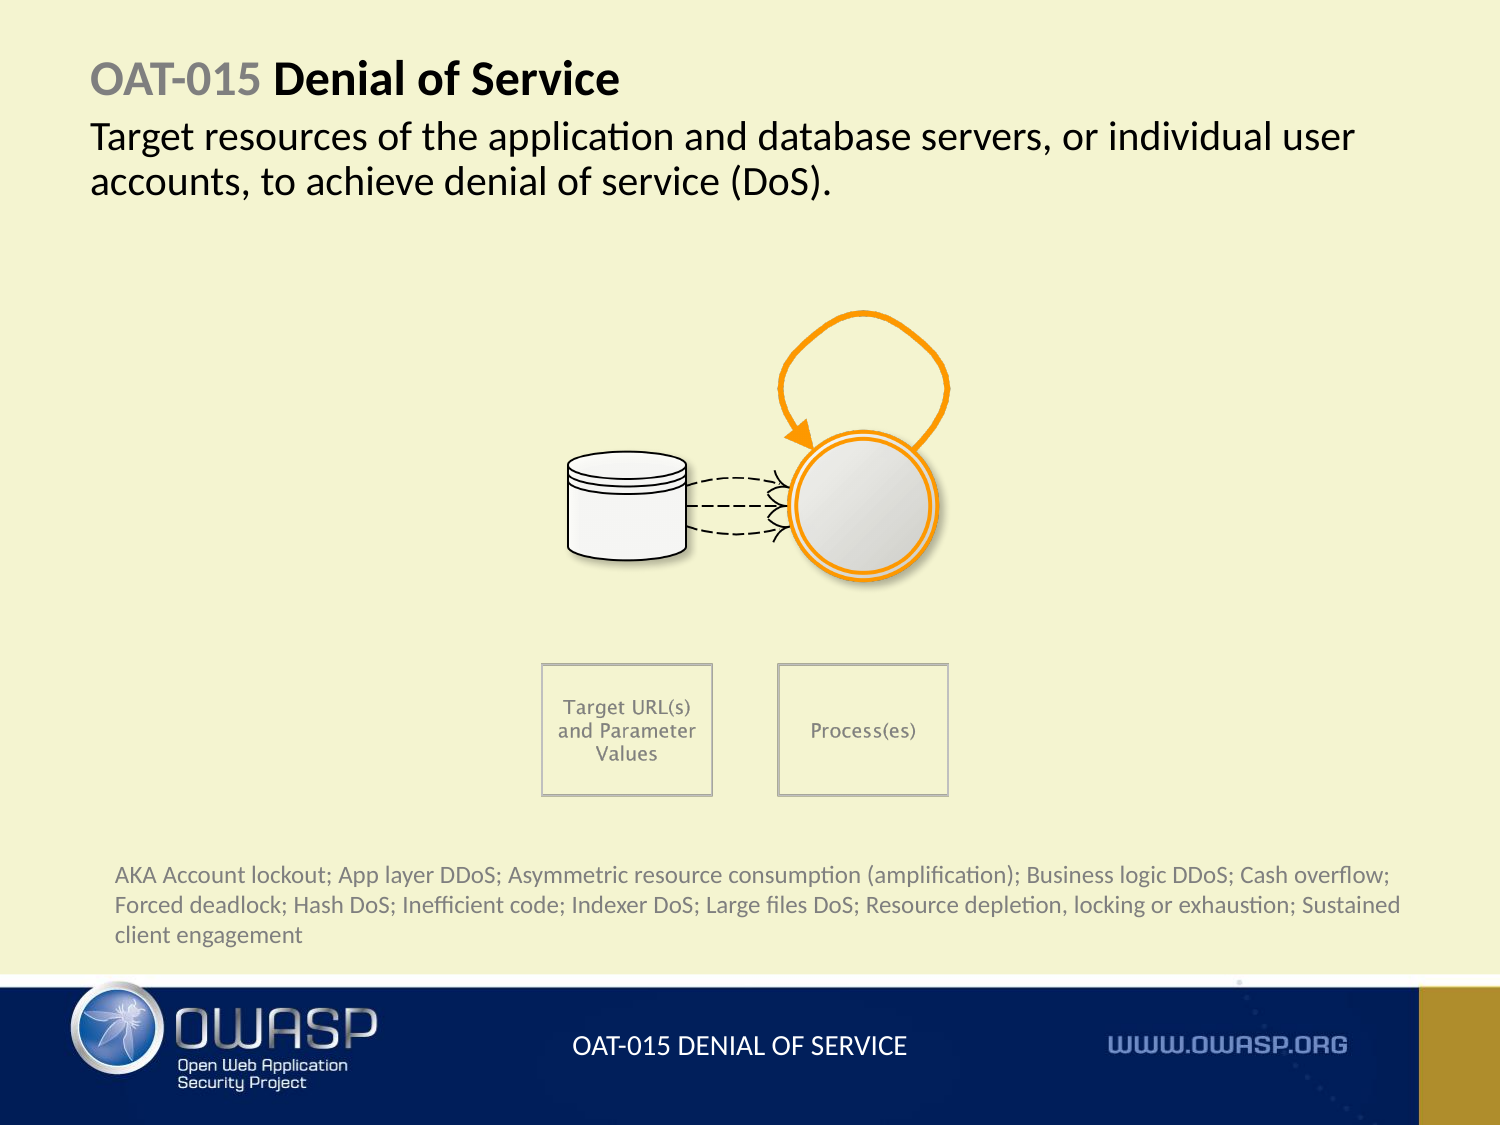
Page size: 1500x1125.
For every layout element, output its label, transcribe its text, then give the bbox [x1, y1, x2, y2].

picture [0, 975, 1500, 1125]
text_box OAT-015 Denial of Service [383, 1018, 1097, 1103]
list OAT-015 Denial of Service Target resources of the application and database servers, or individual user accounts, to achieve denial of service (DoS). [75, 45, 1423, 226]
text_box [0, 0, 1500, 975]
picture [250, 221, 1241, 798]
text_box AKA Account lockout; App layer DDoS; Asymmetric resource consumption (amplification); Business logic DDoS; Cash overflow; Forced deadlock; Hash DoS; Inefficient code; Indexer DoS; Large files DoS; Resource depletion, locking or exhaustion; Sustained client engagement [99, 850, 1448, 954]
